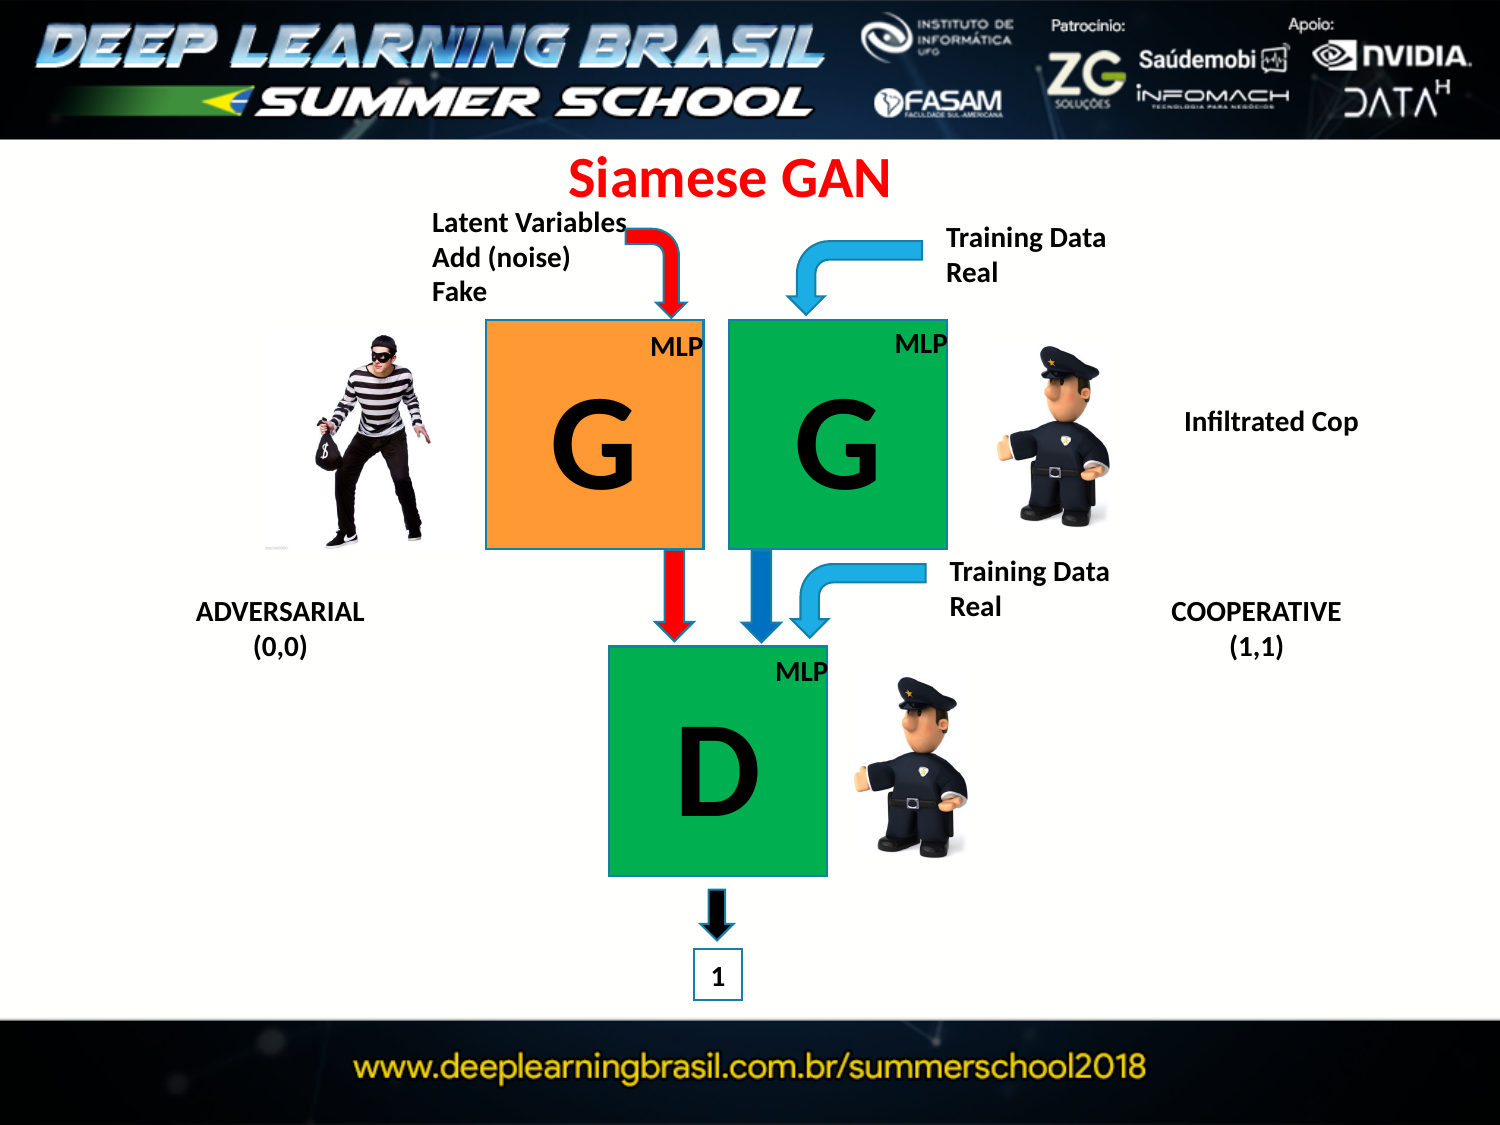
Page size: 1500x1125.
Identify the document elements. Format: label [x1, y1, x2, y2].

text_box [177, 131, 1378, 1000]
picture [0, 0, 1500, 1125]
